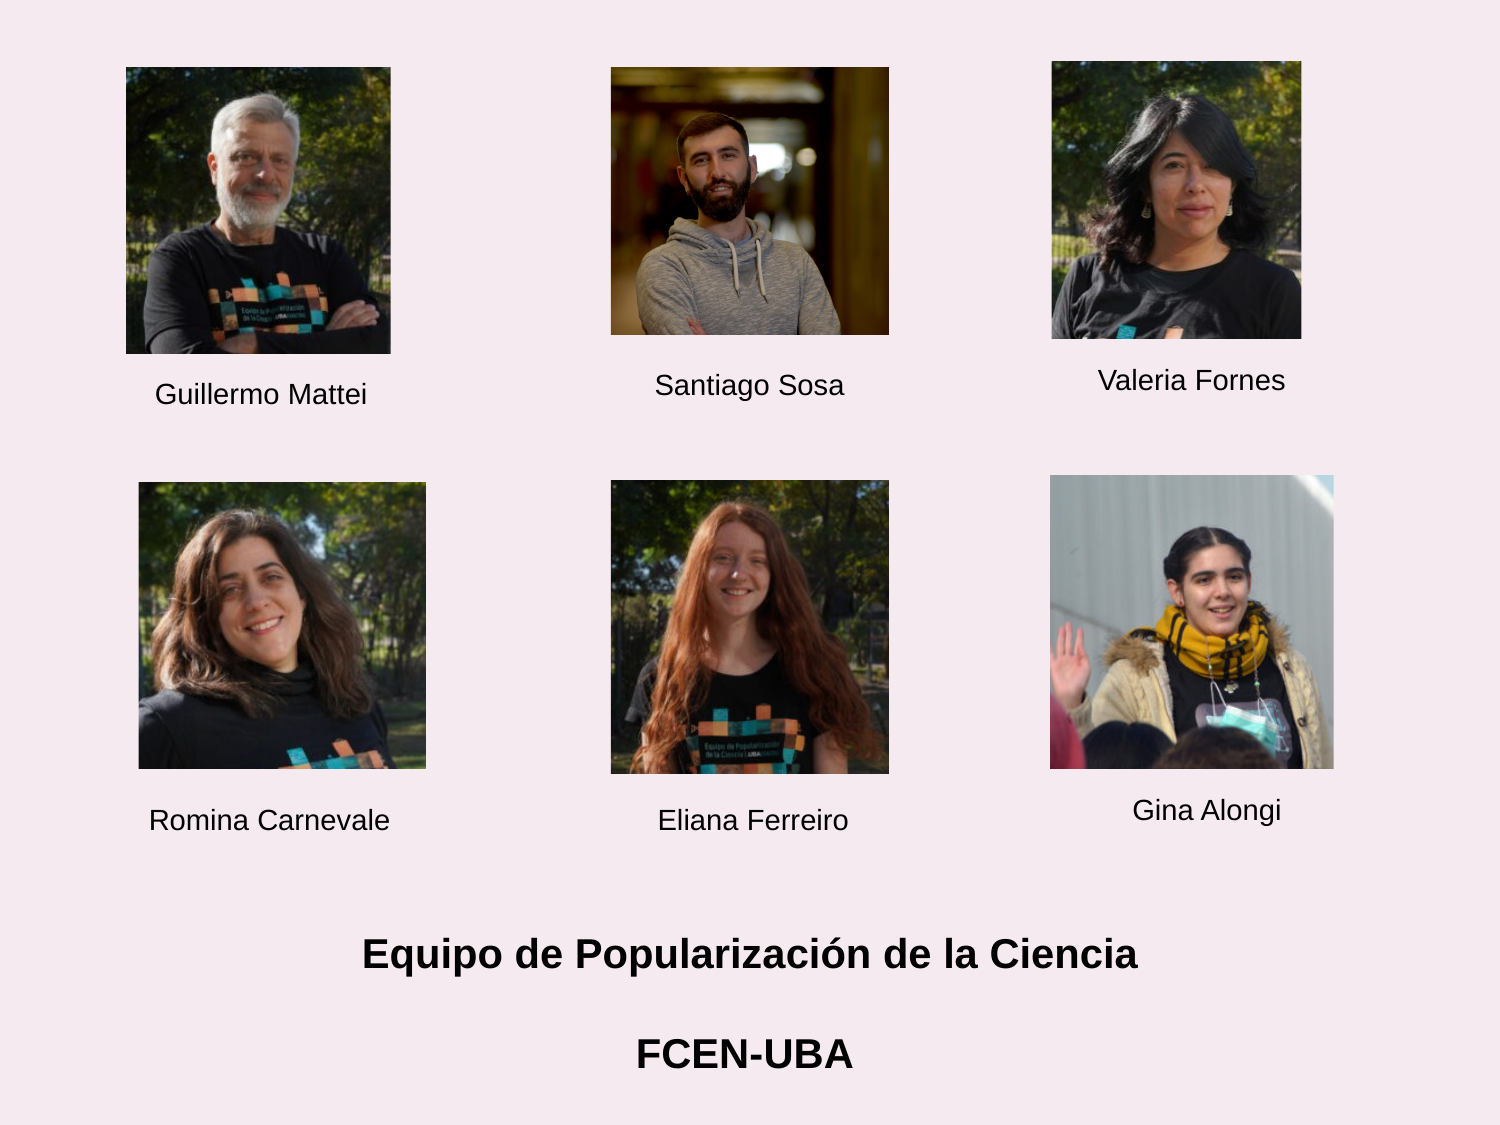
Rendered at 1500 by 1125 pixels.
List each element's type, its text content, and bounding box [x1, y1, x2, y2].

picture [1051, 60, 1302, 340]
picture [1049, 474, 1334, 769]
text_box Santiago Sosa [618, 358, 882, 409]
text_box Gina Alongi [1084, 783, 1330, 834]
picture [610, 479, 890, 774]
text_box Guillermo Mattei [129, 367, 393, 418]
picture [112, 67, 391, 354]
picture [138, 482, 427, 769]
text_box Eliana Ferreiro [630, 793, 876, 844]
picture [610, 67, 890, 350]
text_box Equipo de Popularización de la Ciencia FCEN-UBA [328, 919, 1172, 1085]
text_box Valeria Fornes [1066, 353, 1318, 404]
text_box Romina Carnevale [112, 793, 427, 844]
